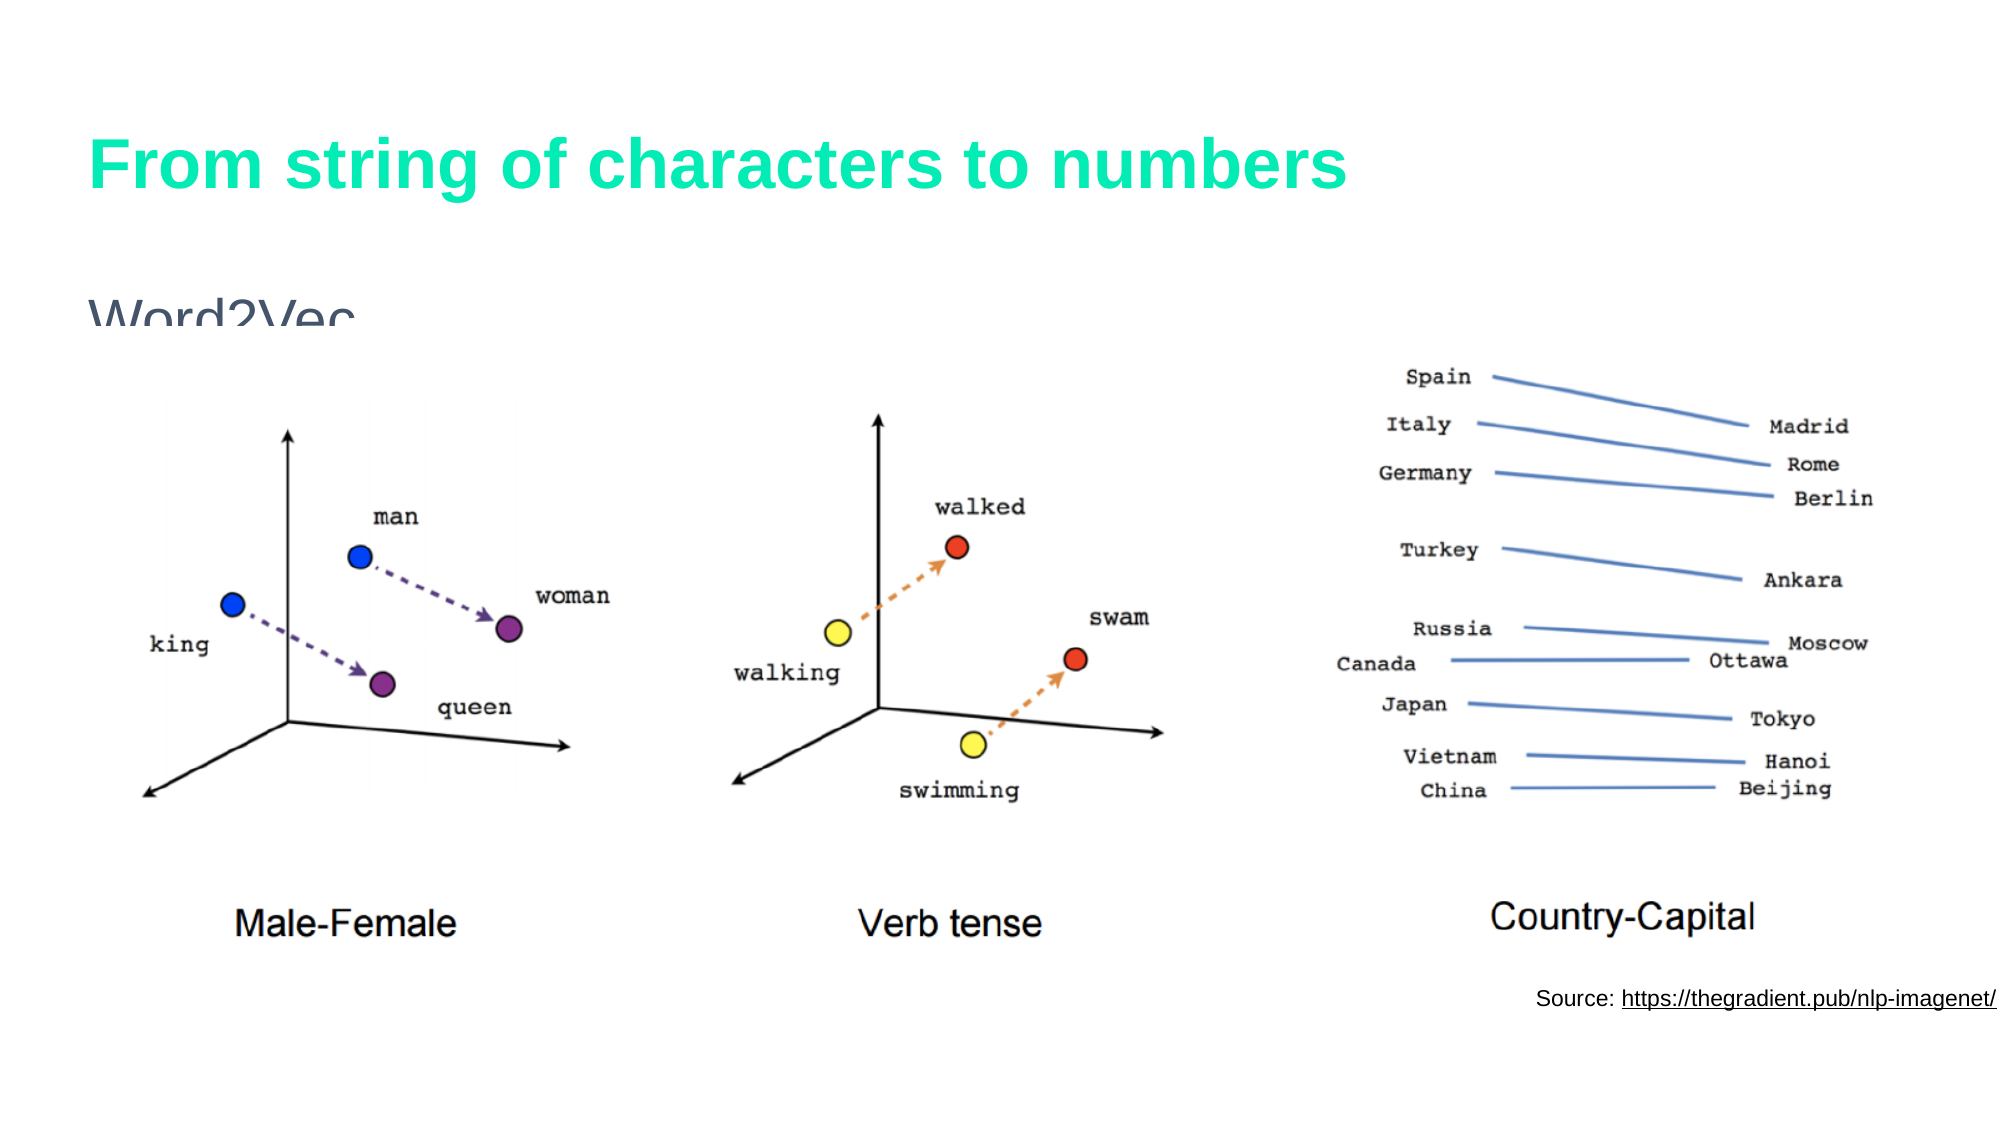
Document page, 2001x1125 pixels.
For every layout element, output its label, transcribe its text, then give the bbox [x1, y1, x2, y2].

list Word2Vec [68, 252, 1466, 969]
title From string of characters to numbers [68, 97, 1932, 223]
text_box Source: https://thegradient.pub/nlp-imagenet/ [68, 969, 2000, 1026]
picture [89, 326, 1911, 971]
